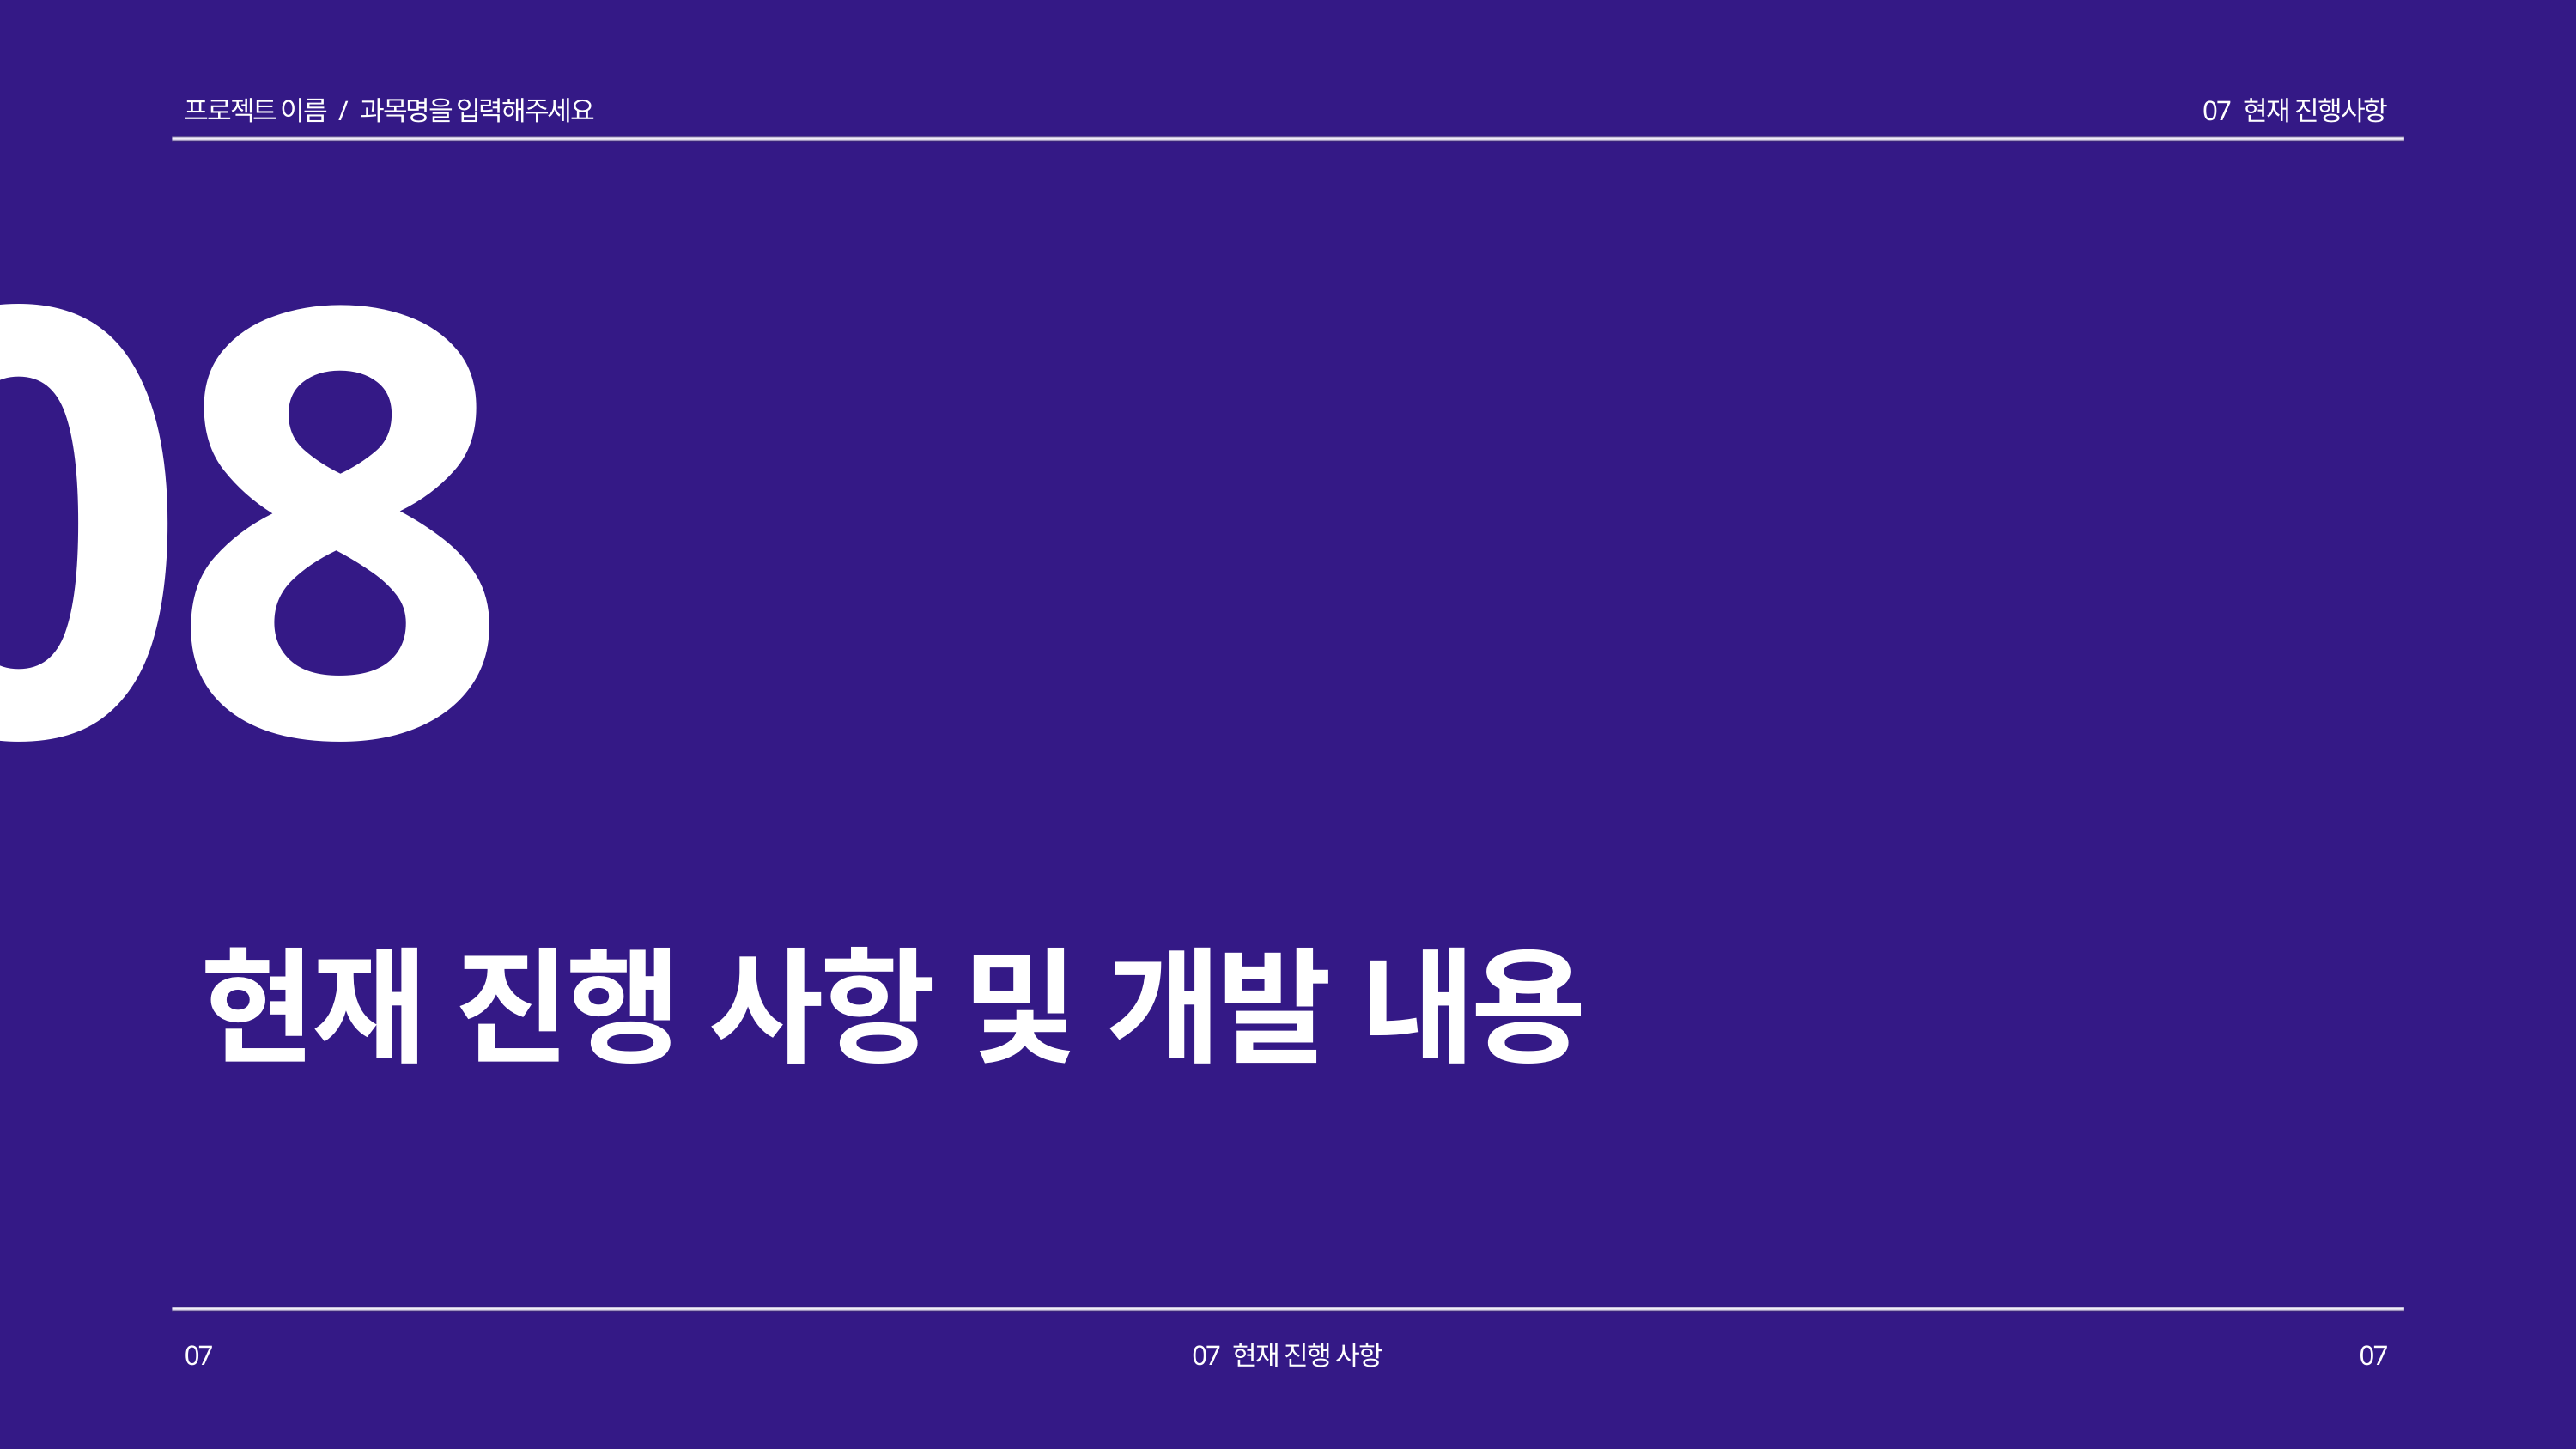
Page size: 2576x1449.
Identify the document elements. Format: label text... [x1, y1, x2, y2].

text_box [171, 132, 2404, 146]
text_box 07 [2236, 1331, 2402, 1377]
text_box 08 [0, 134, 1004, 862]
text_box 07 [172, 1331, 534, 1377]
text_box 현재 진행 사항 및 개발 내용 [187, 921, 2222, 1084]
text_box 07 현재 진행 사항 [1038, 1331, 1537, 1377]
text_box 프로젝트 이름 / 과목명을 입력해주세요 [172, 87, 913, 131]
text_box 07 현재 진행사항 [1276, 87, 2402, 130]
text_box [171, 1302, 2404, 1315]
